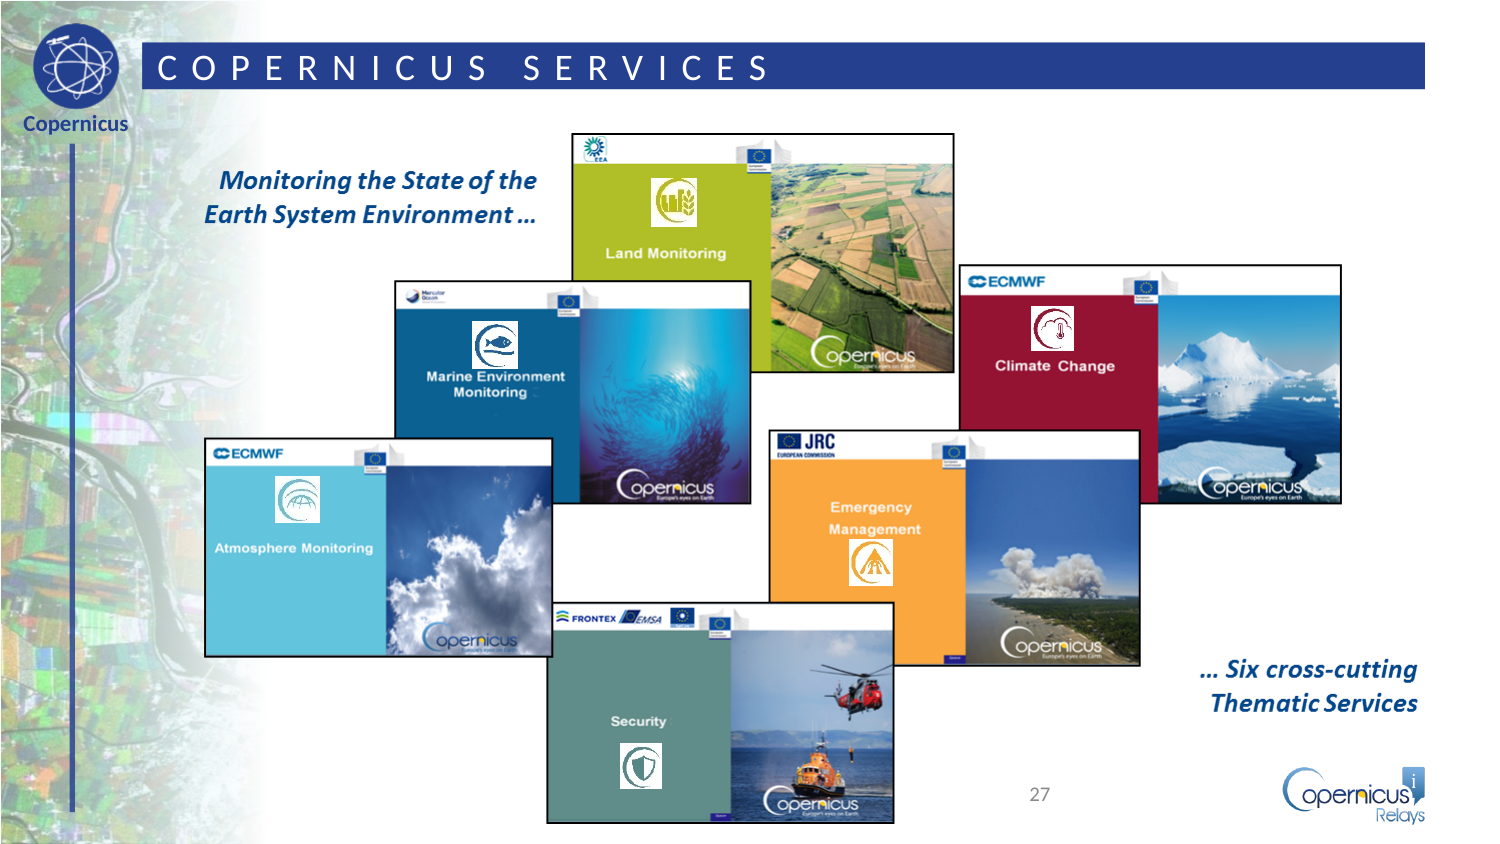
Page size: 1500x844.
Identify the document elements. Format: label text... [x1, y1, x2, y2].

picture [24, 3, 148, 127]
picture [140, 133, 1436, 827]
text_box COPERNICUS SERVICES [142, 42, 1425, 90]
